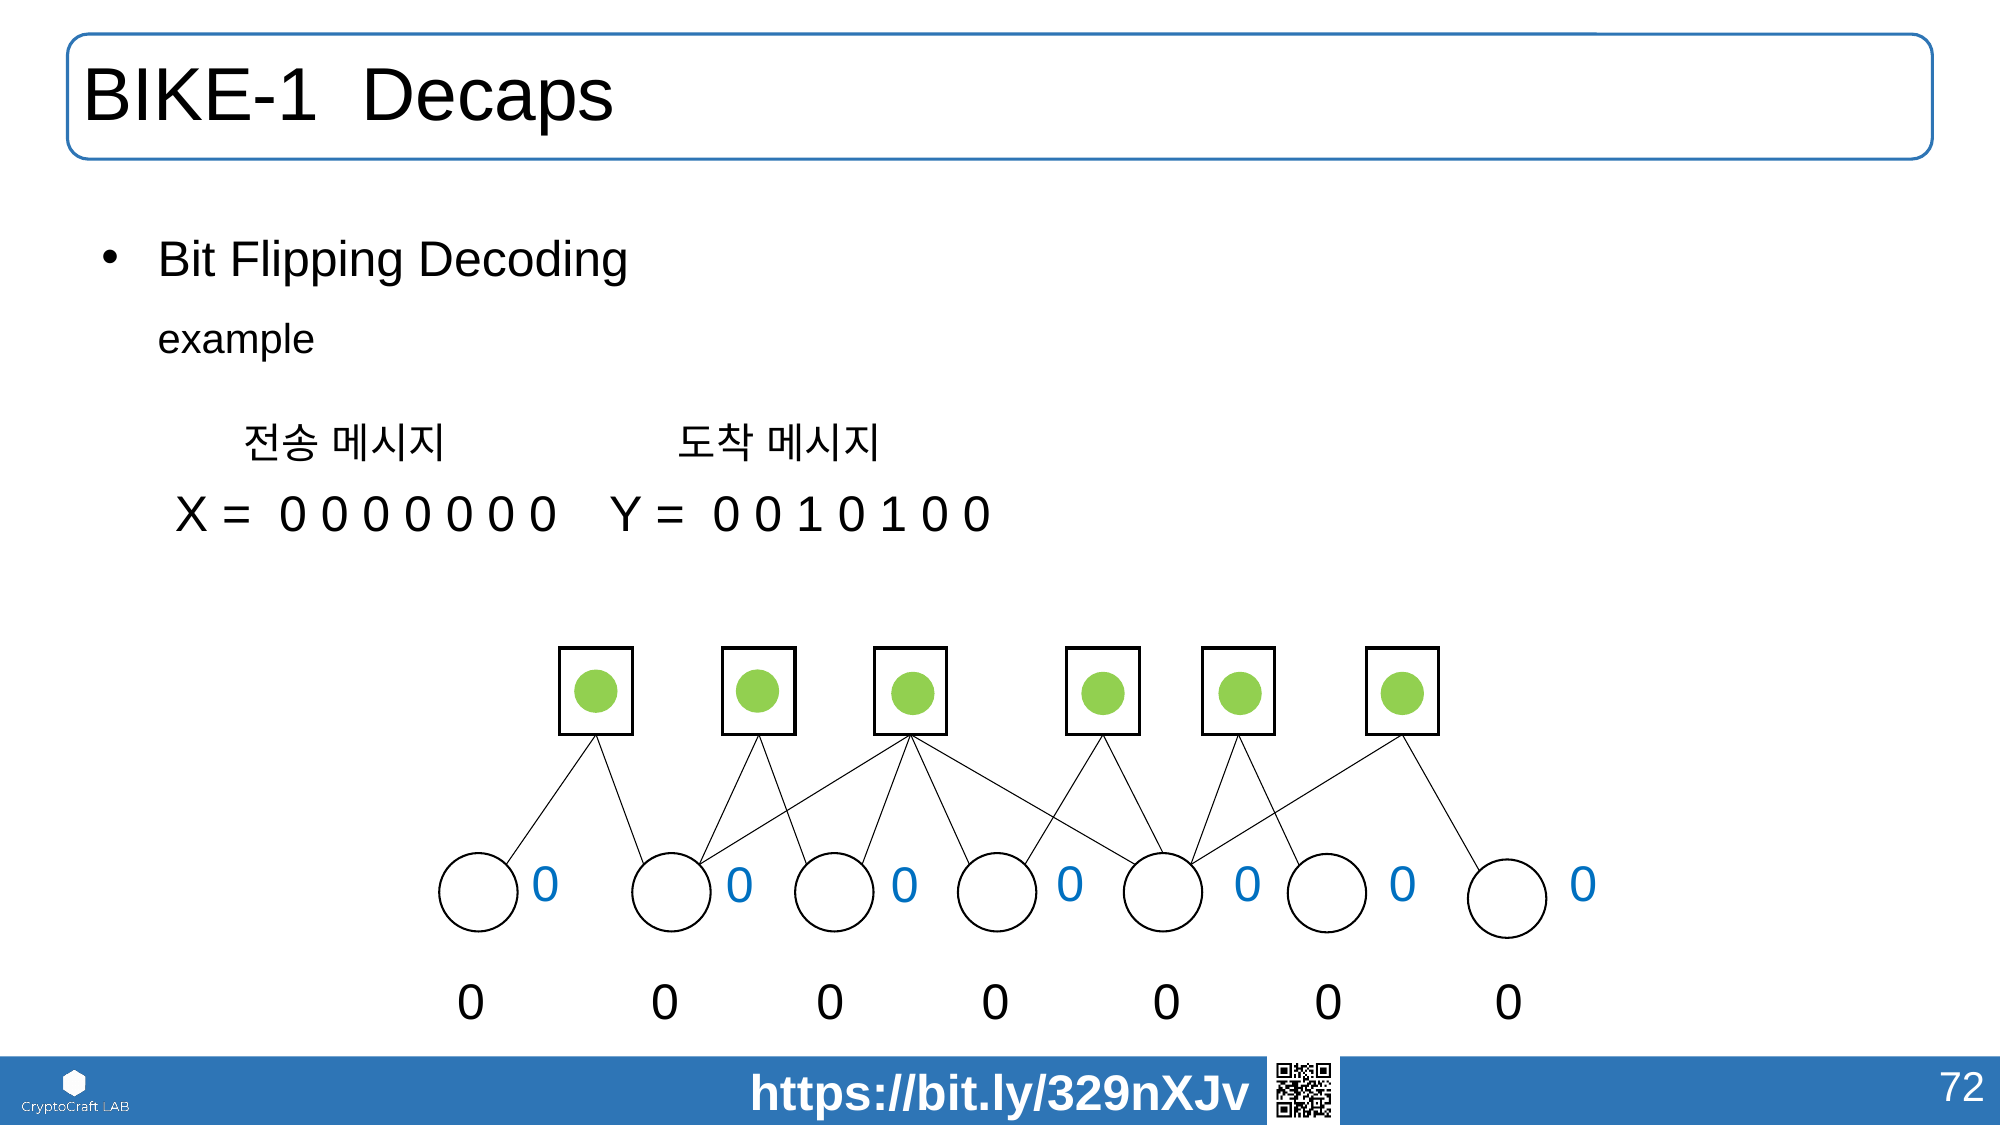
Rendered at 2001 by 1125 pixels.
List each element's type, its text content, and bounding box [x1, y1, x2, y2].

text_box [1402, 734, 1480, 843]
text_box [596, 734, 644, 843]
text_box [592, 408, 1008, 551]
text_box [643, 921, 700, 933]
title BIKE-1 Decaps [67, 34, 1933, 160]
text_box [1190, 734, 1238, 843]
text_box [968, 921, 1026, 933]
text_box [806, 921, 863, 933]
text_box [1300, 734, 1402, 843]
text_box [1473, 921, 1541, 939]
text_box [158, 408, 575, 551]
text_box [516, 843, 1613, 921]
list Bit Flipping Decoding example [67, 189, 1933, 1019]
text_box [1134, 921, 1192, 933]
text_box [862, 734, 910, 843]
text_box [699, 734, 758, 843]
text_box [758, 734, 807, 843]
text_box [1238, 734, 1300, 843]
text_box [559, 647, 1439, 735]
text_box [1102, 734, 1164, 843]
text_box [910, 734, 1102, 843]
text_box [506, 734, 596, 865]
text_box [441, 961, 1538, 1039]
picture [13, 1061, 138, 1123]
text_box [438, 852, 516, 933]
text_box [1297, 921, 1356, 934]
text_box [807, 734, 862, 843]
picture [1267, 1054, 1340, 1125]
